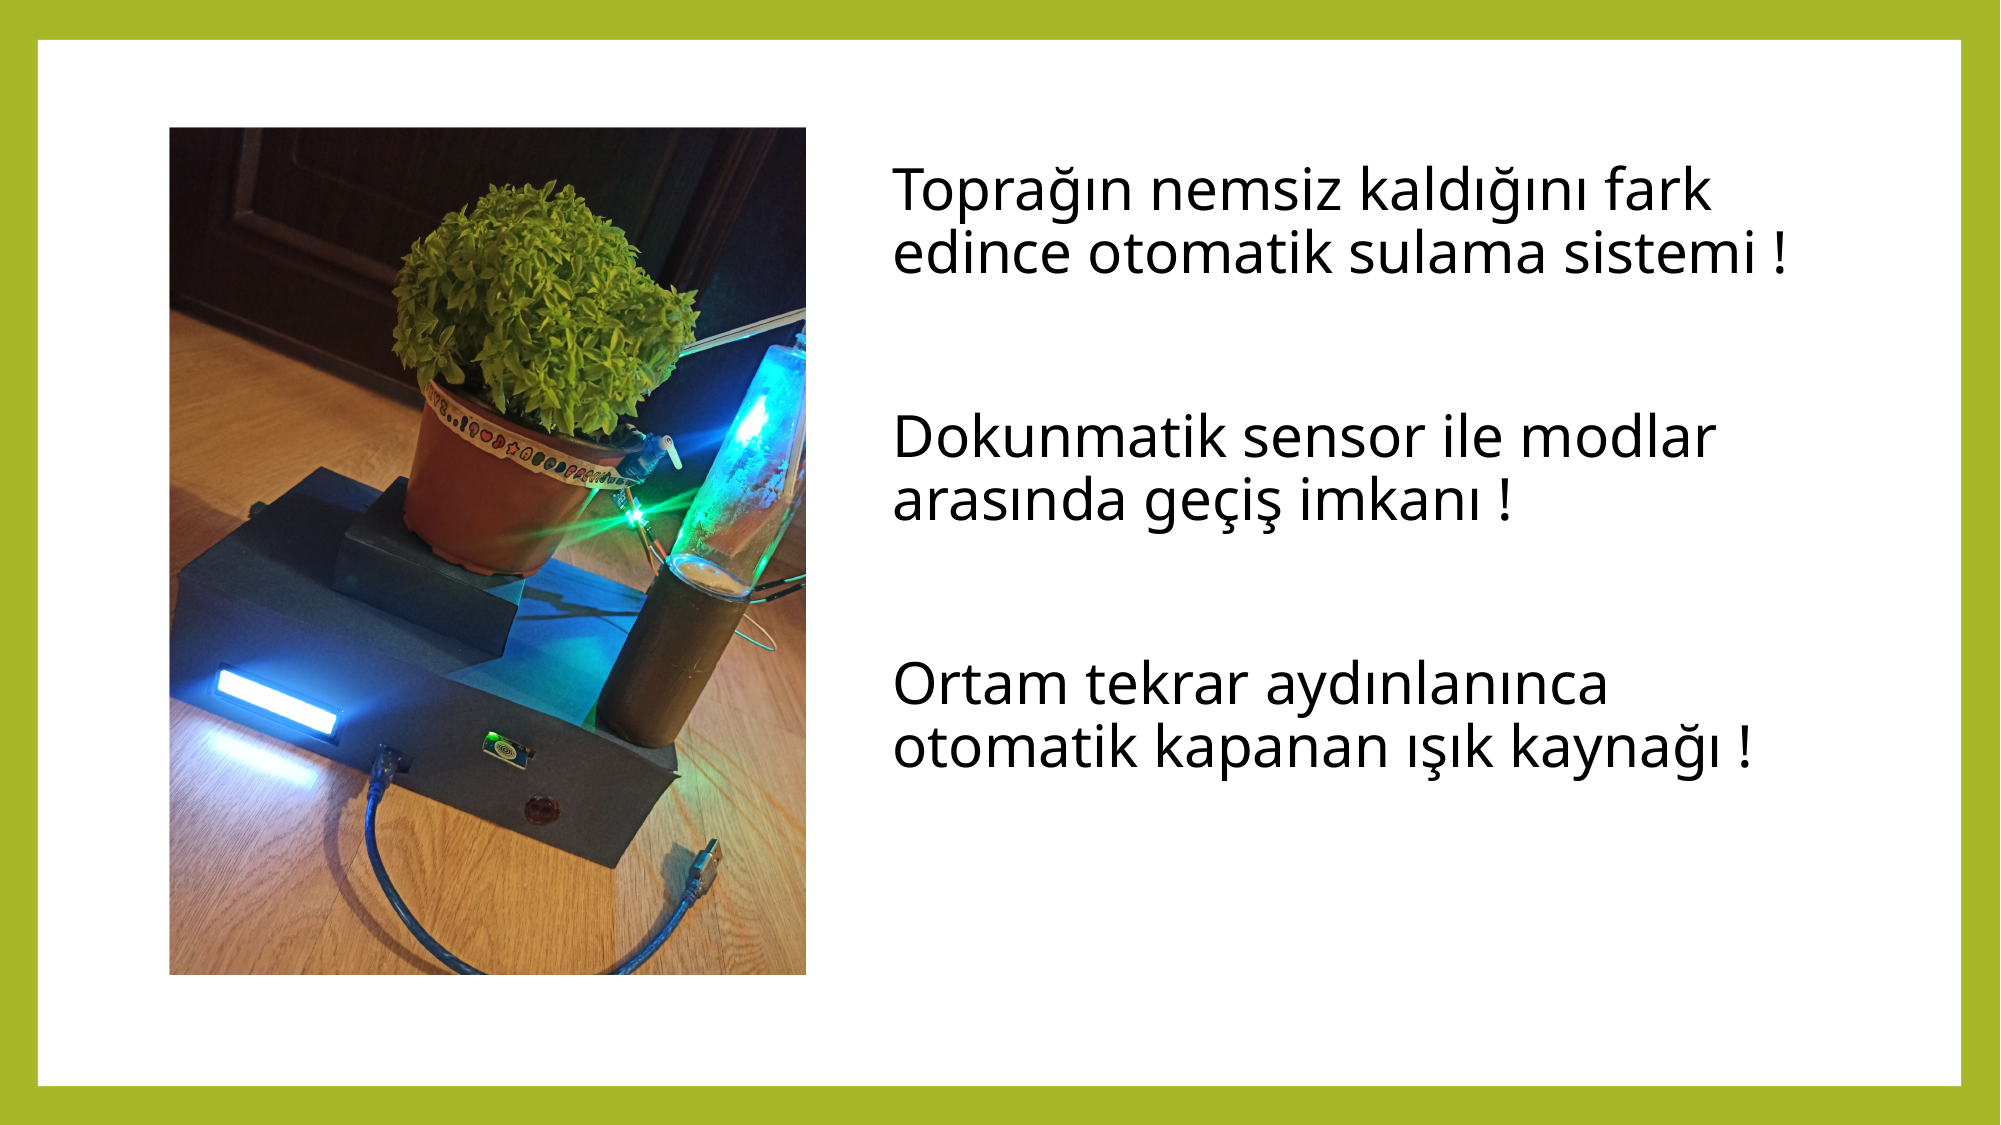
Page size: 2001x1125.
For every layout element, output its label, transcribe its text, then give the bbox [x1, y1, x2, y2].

picture [63, 129, 912, 975]
list Toprağın nemsiz kaldığını fark edince otomatik sulama sistemi ! Dokunmatik sensor ile modlar arasında geçiş imkanı ! Ortam tekrar aydınlanınca otomatik kapanan ışık kaynağı ! [870, 153, 1808, 900]
